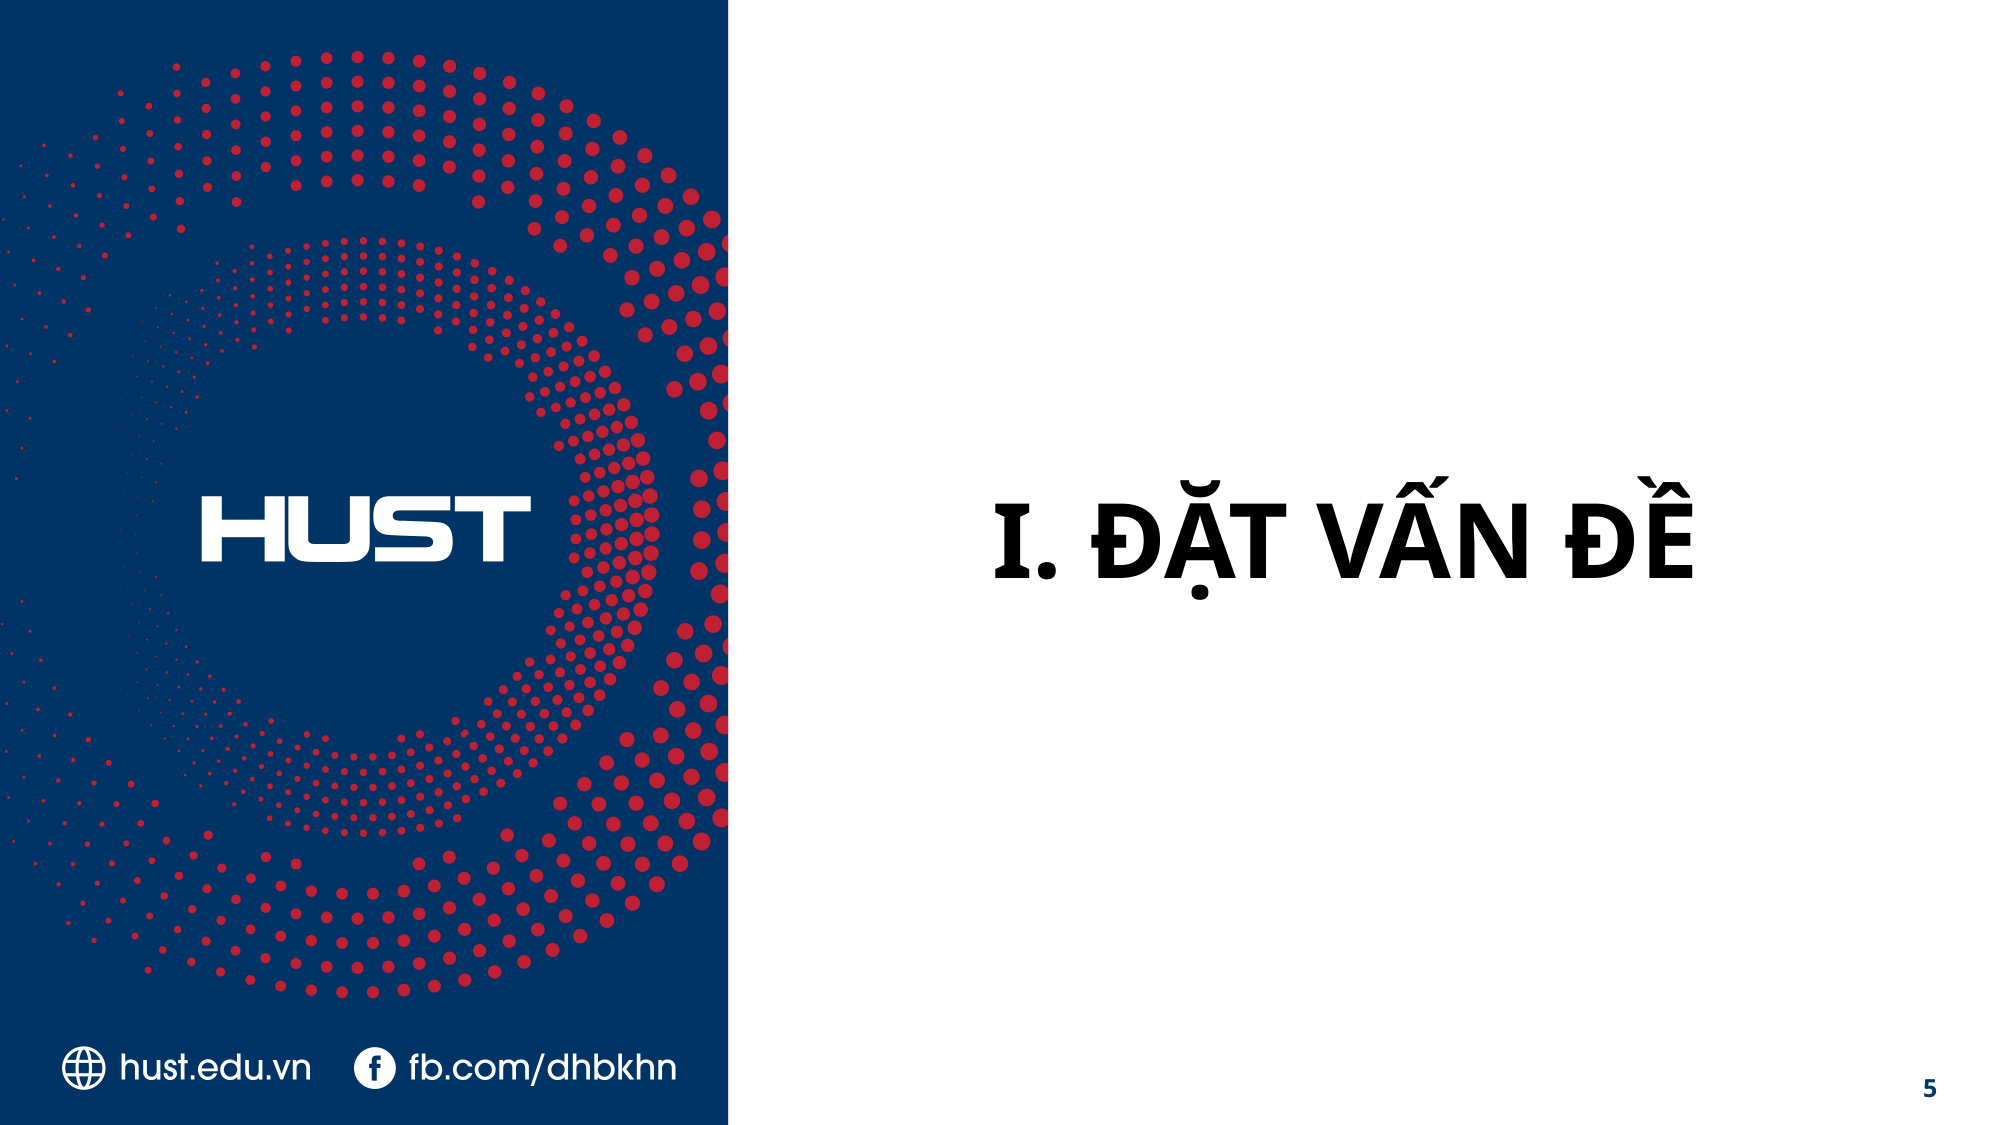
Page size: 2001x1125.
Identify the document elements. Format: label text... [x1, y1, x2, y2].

slide_number 5 [1502, 1065, 1953, 1125]
picture [0, 0, 2001, 1125]
title I. ĐẶT VẤN ĐỀ [739, 481, 1953, 644]
